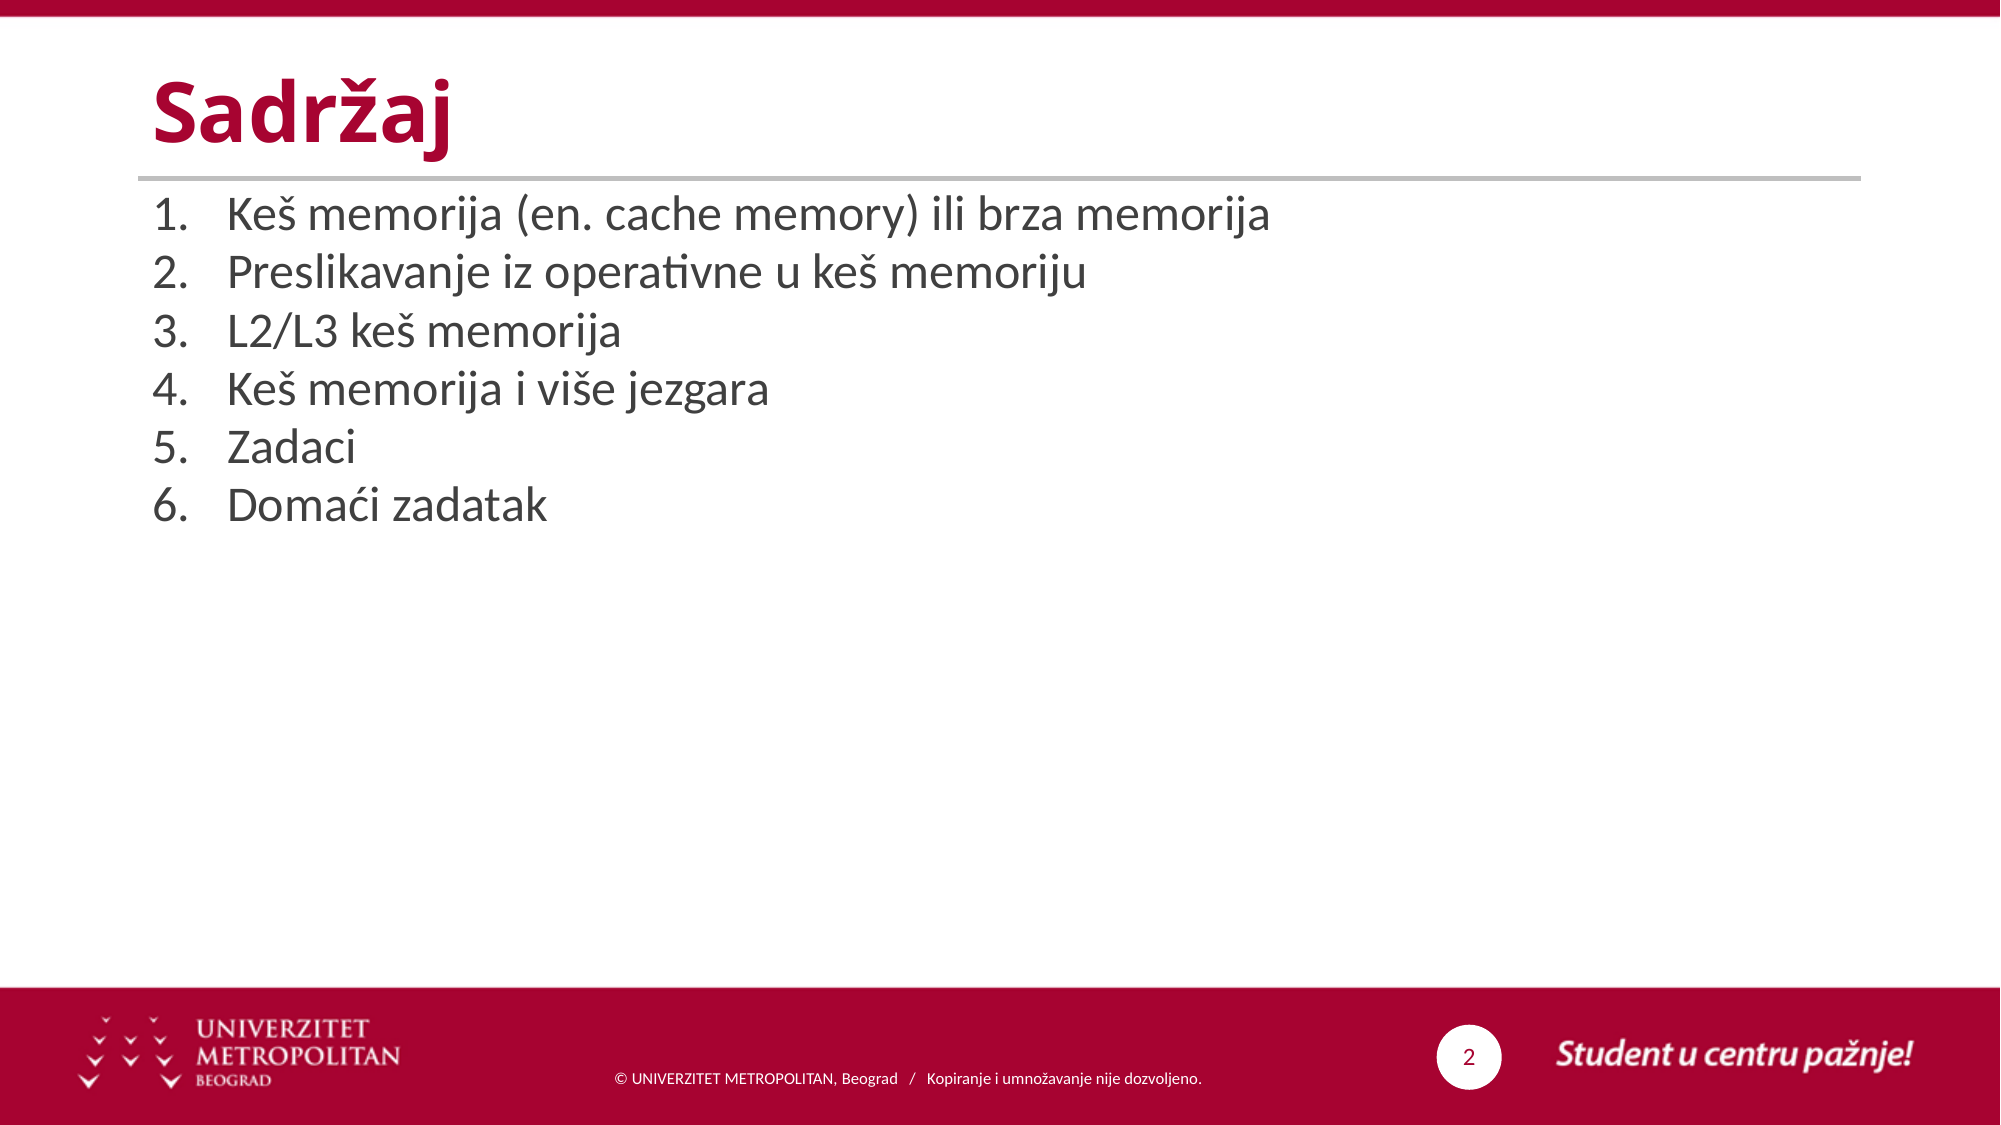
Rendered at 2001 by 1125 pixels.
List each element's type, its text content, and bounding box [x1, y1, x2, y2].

title Sadržaj [137, 63, 1863, 180]
list Keš memorija (en. cache memory) ili brza memorija Preslikavanje iz operativne u keš memoriju L2/L3 keš memorija Keš memorija i više jezgara Zadaci Domaći zadatak [137, 180, 1863, 971]
picture [0, 0, 2000, 1125]
